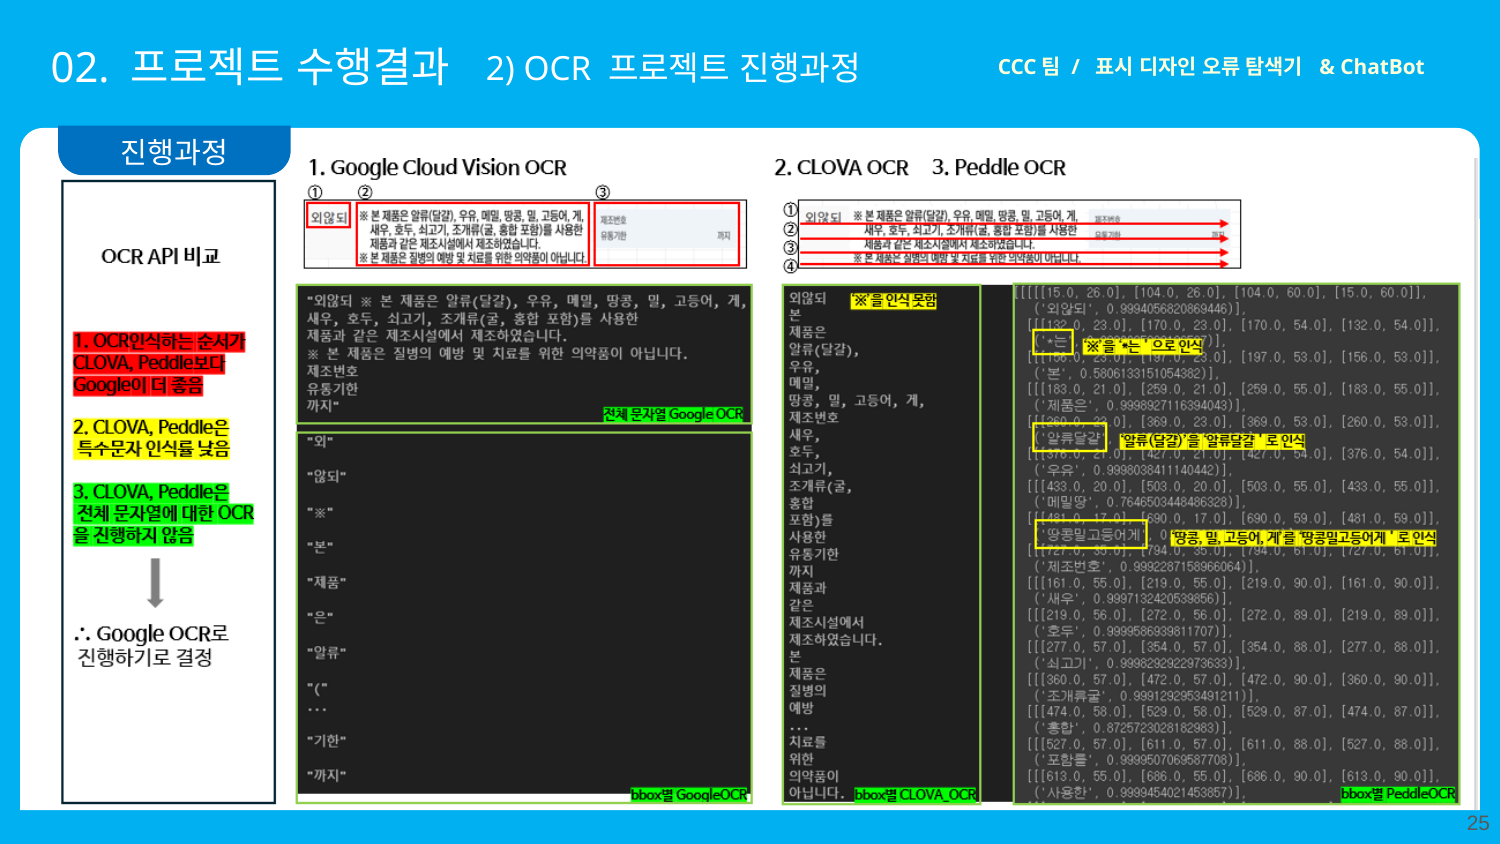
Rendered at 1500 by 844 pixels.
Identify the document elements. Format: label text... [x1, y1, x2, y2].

picture [44, 157, 1478, 810]
text_box 02. 프로젝트 수행결과 [35, 33, 466, 99]
text_box 2) OCR 프로젝트 진행과정 [471, 39, 877, 94]
picture [64, 183, 273, 801]
text_box CCC팀 / 표시 디자인 오류 탐색기 & ChatBot [983, 46, 1456, 87]
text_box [57, 125, 291, 179]
